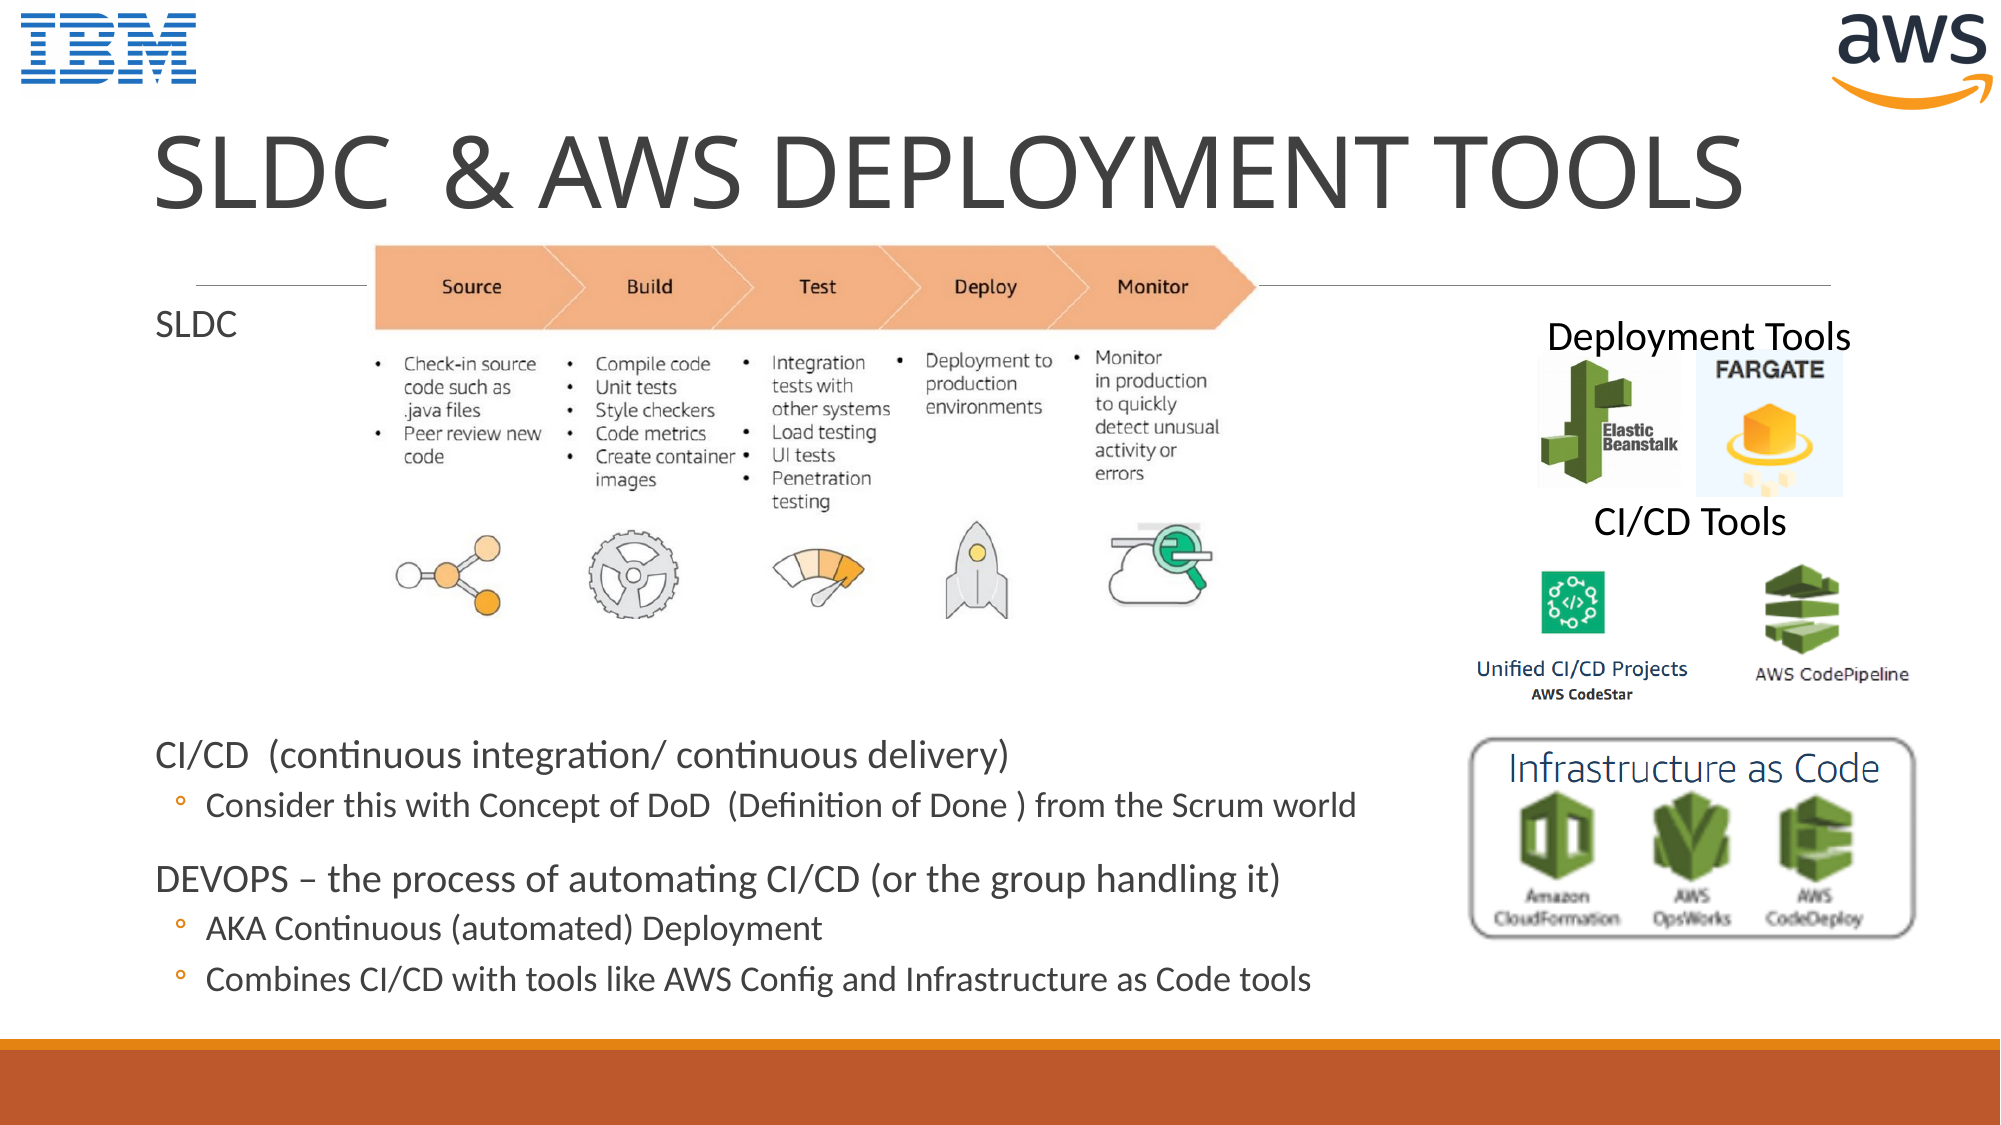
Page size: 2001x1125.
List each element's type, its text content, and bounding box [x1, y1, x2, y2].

picture [1471, 655, 1701, 708]
text_box Deployment Tools [1532, 301, 1867, 366]
picture [1465, 731, 1925, 951]
text_box CI/CD Tools [1579, 486, 1803, 552]
picture [366, 241, 1259, 620]
title SLDC & AWS DEPLOYMENT TOOLS [137, 59, 1863, 236]
picture [1530, 349, 1681, 489]
list SLDC CI/CD (continuous integration/ continuous delivery) Consider this with Concept of DoD (Definition of Done ) from the Scrum world DEVOPS – the process of automating CI/CD (or the group handling it) AKA Continuous (automated) Deployment Combines CI/CD with tools like AWS Config and Infrastructure as Code tools [139, 295, 1865, 1012]
picture [21, 0, 197, 99]
picture [1695, 348, 1844, 498]
picture [1825, 3, 2000, 113]
picture [1530, 561, 1621, 644]
picture [1749, 549, 1921, 684]
